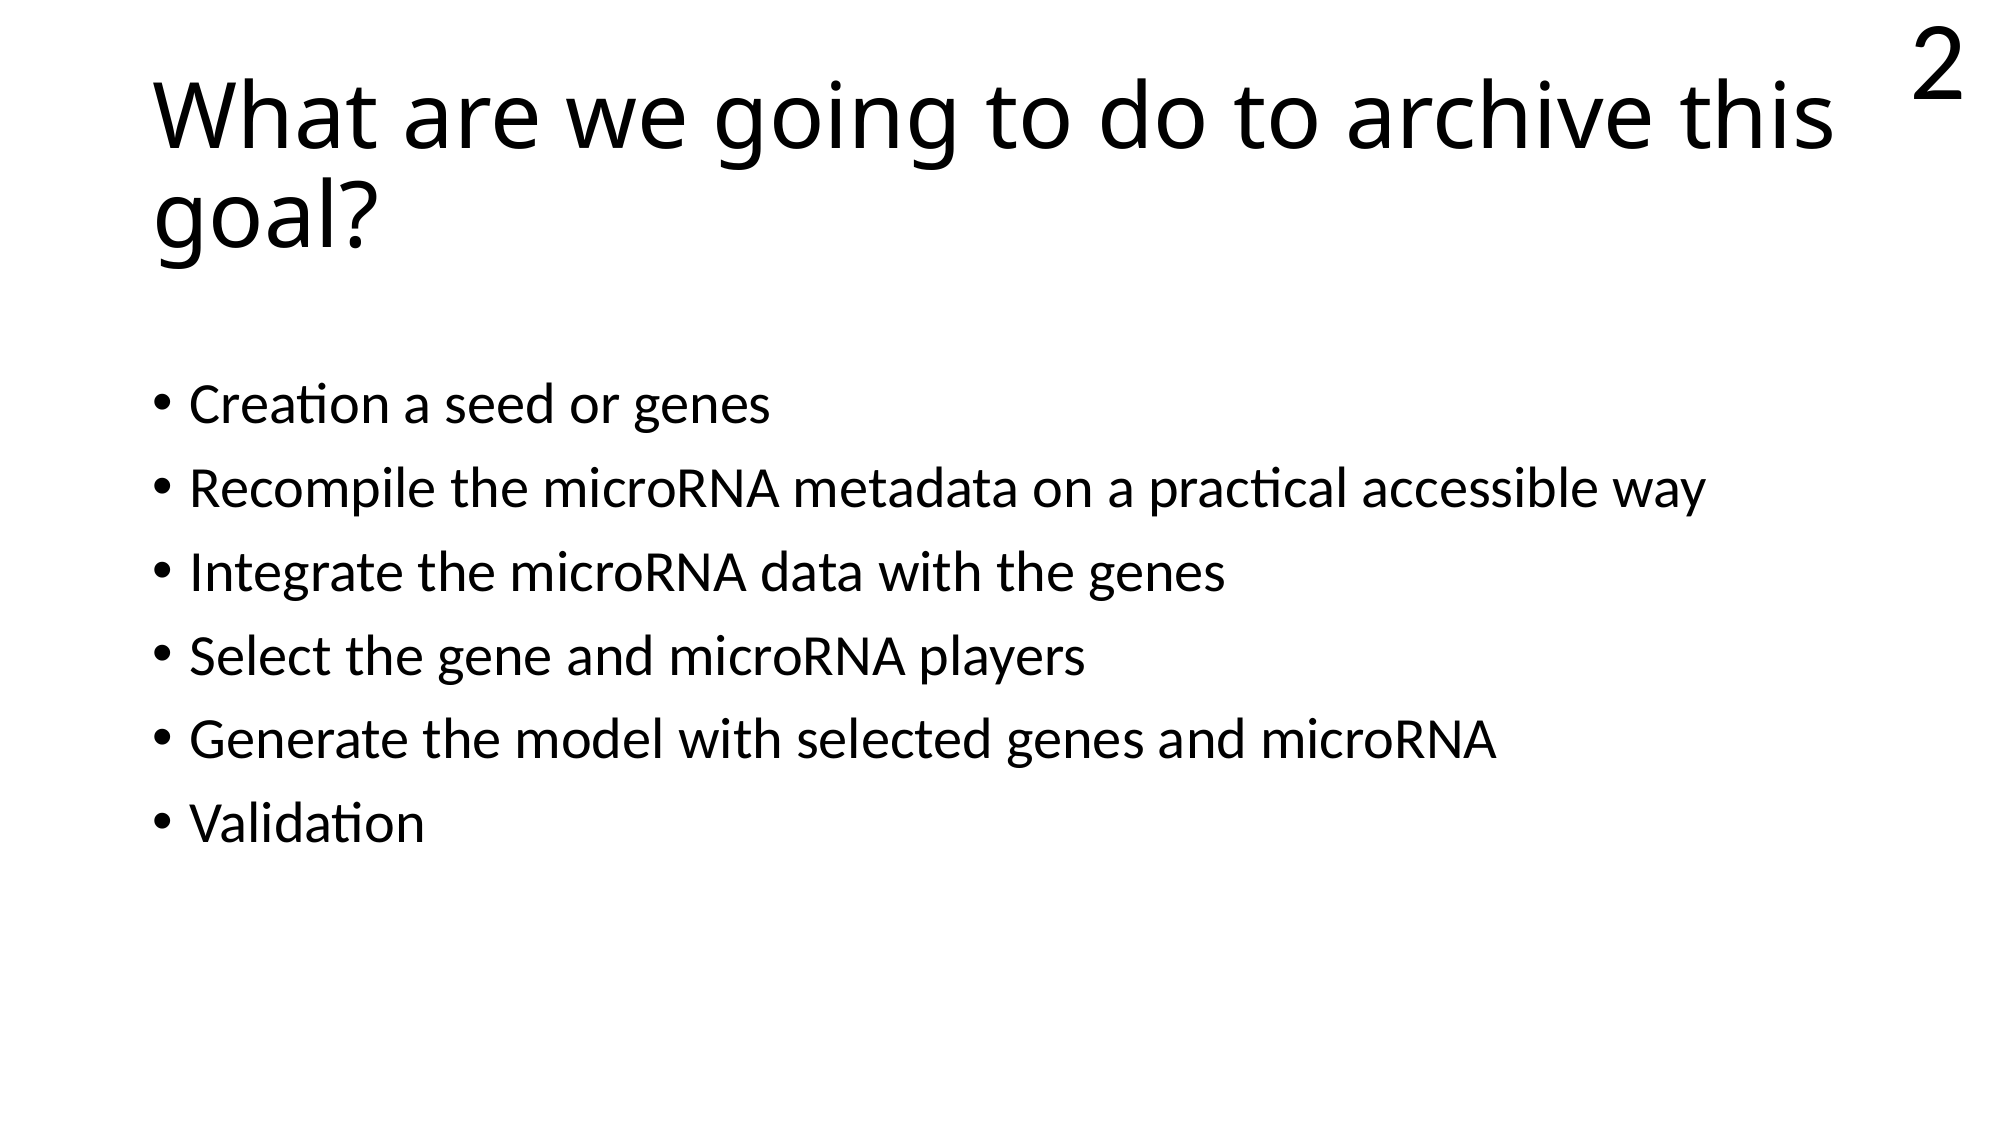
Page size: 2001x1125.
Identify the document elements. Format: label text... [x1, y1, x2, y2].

list Creation a seed or genes Recompile the microRNA metadata on a practical accessible way Integrate the microRNA data with the genes Select the gene and microRNA players Generate the model with selected genes and microRNA Validation [137, 299, 1863, 1014]
title What are we going to do to archive this goal? [137, 59, 1863, 278]
text_box 2 [1894, 0, 1982, 130]
